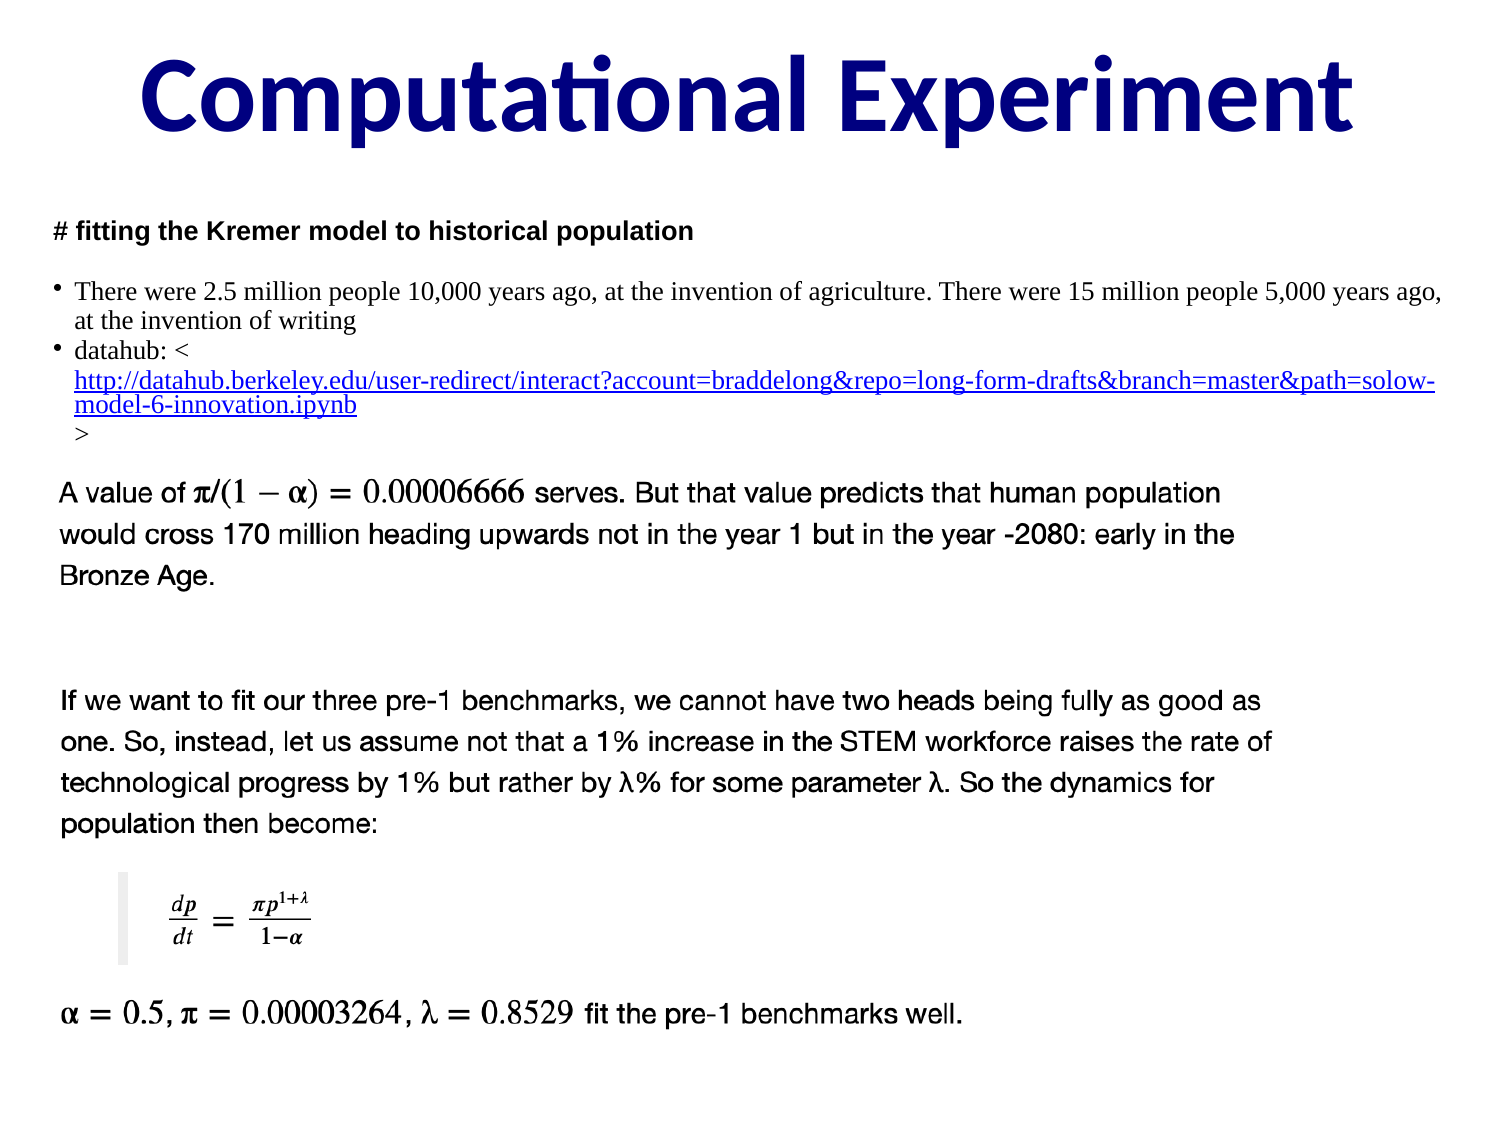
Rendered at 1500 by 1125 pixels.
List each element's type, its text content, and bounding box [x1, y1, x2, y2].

picture [45, 668, 1283, 1040]
picture [45, 449, 1247, 594]
list # fitting the Kremer model to historical population There were 2.5 million people 10,000 years ago, at the invention of agriculture. There were 15 million people 5,000 years ago, at the invention of writing datahub: <http://datahub.berkeley.edu/user-redirect/interact?account=braddelong&repo=long-form-drafts&branch=master&path=solow-model-6-innovation.ipynb> [44, 207, 1453, 434]
title Computational Experiment [44, 0, 1453, 207]
